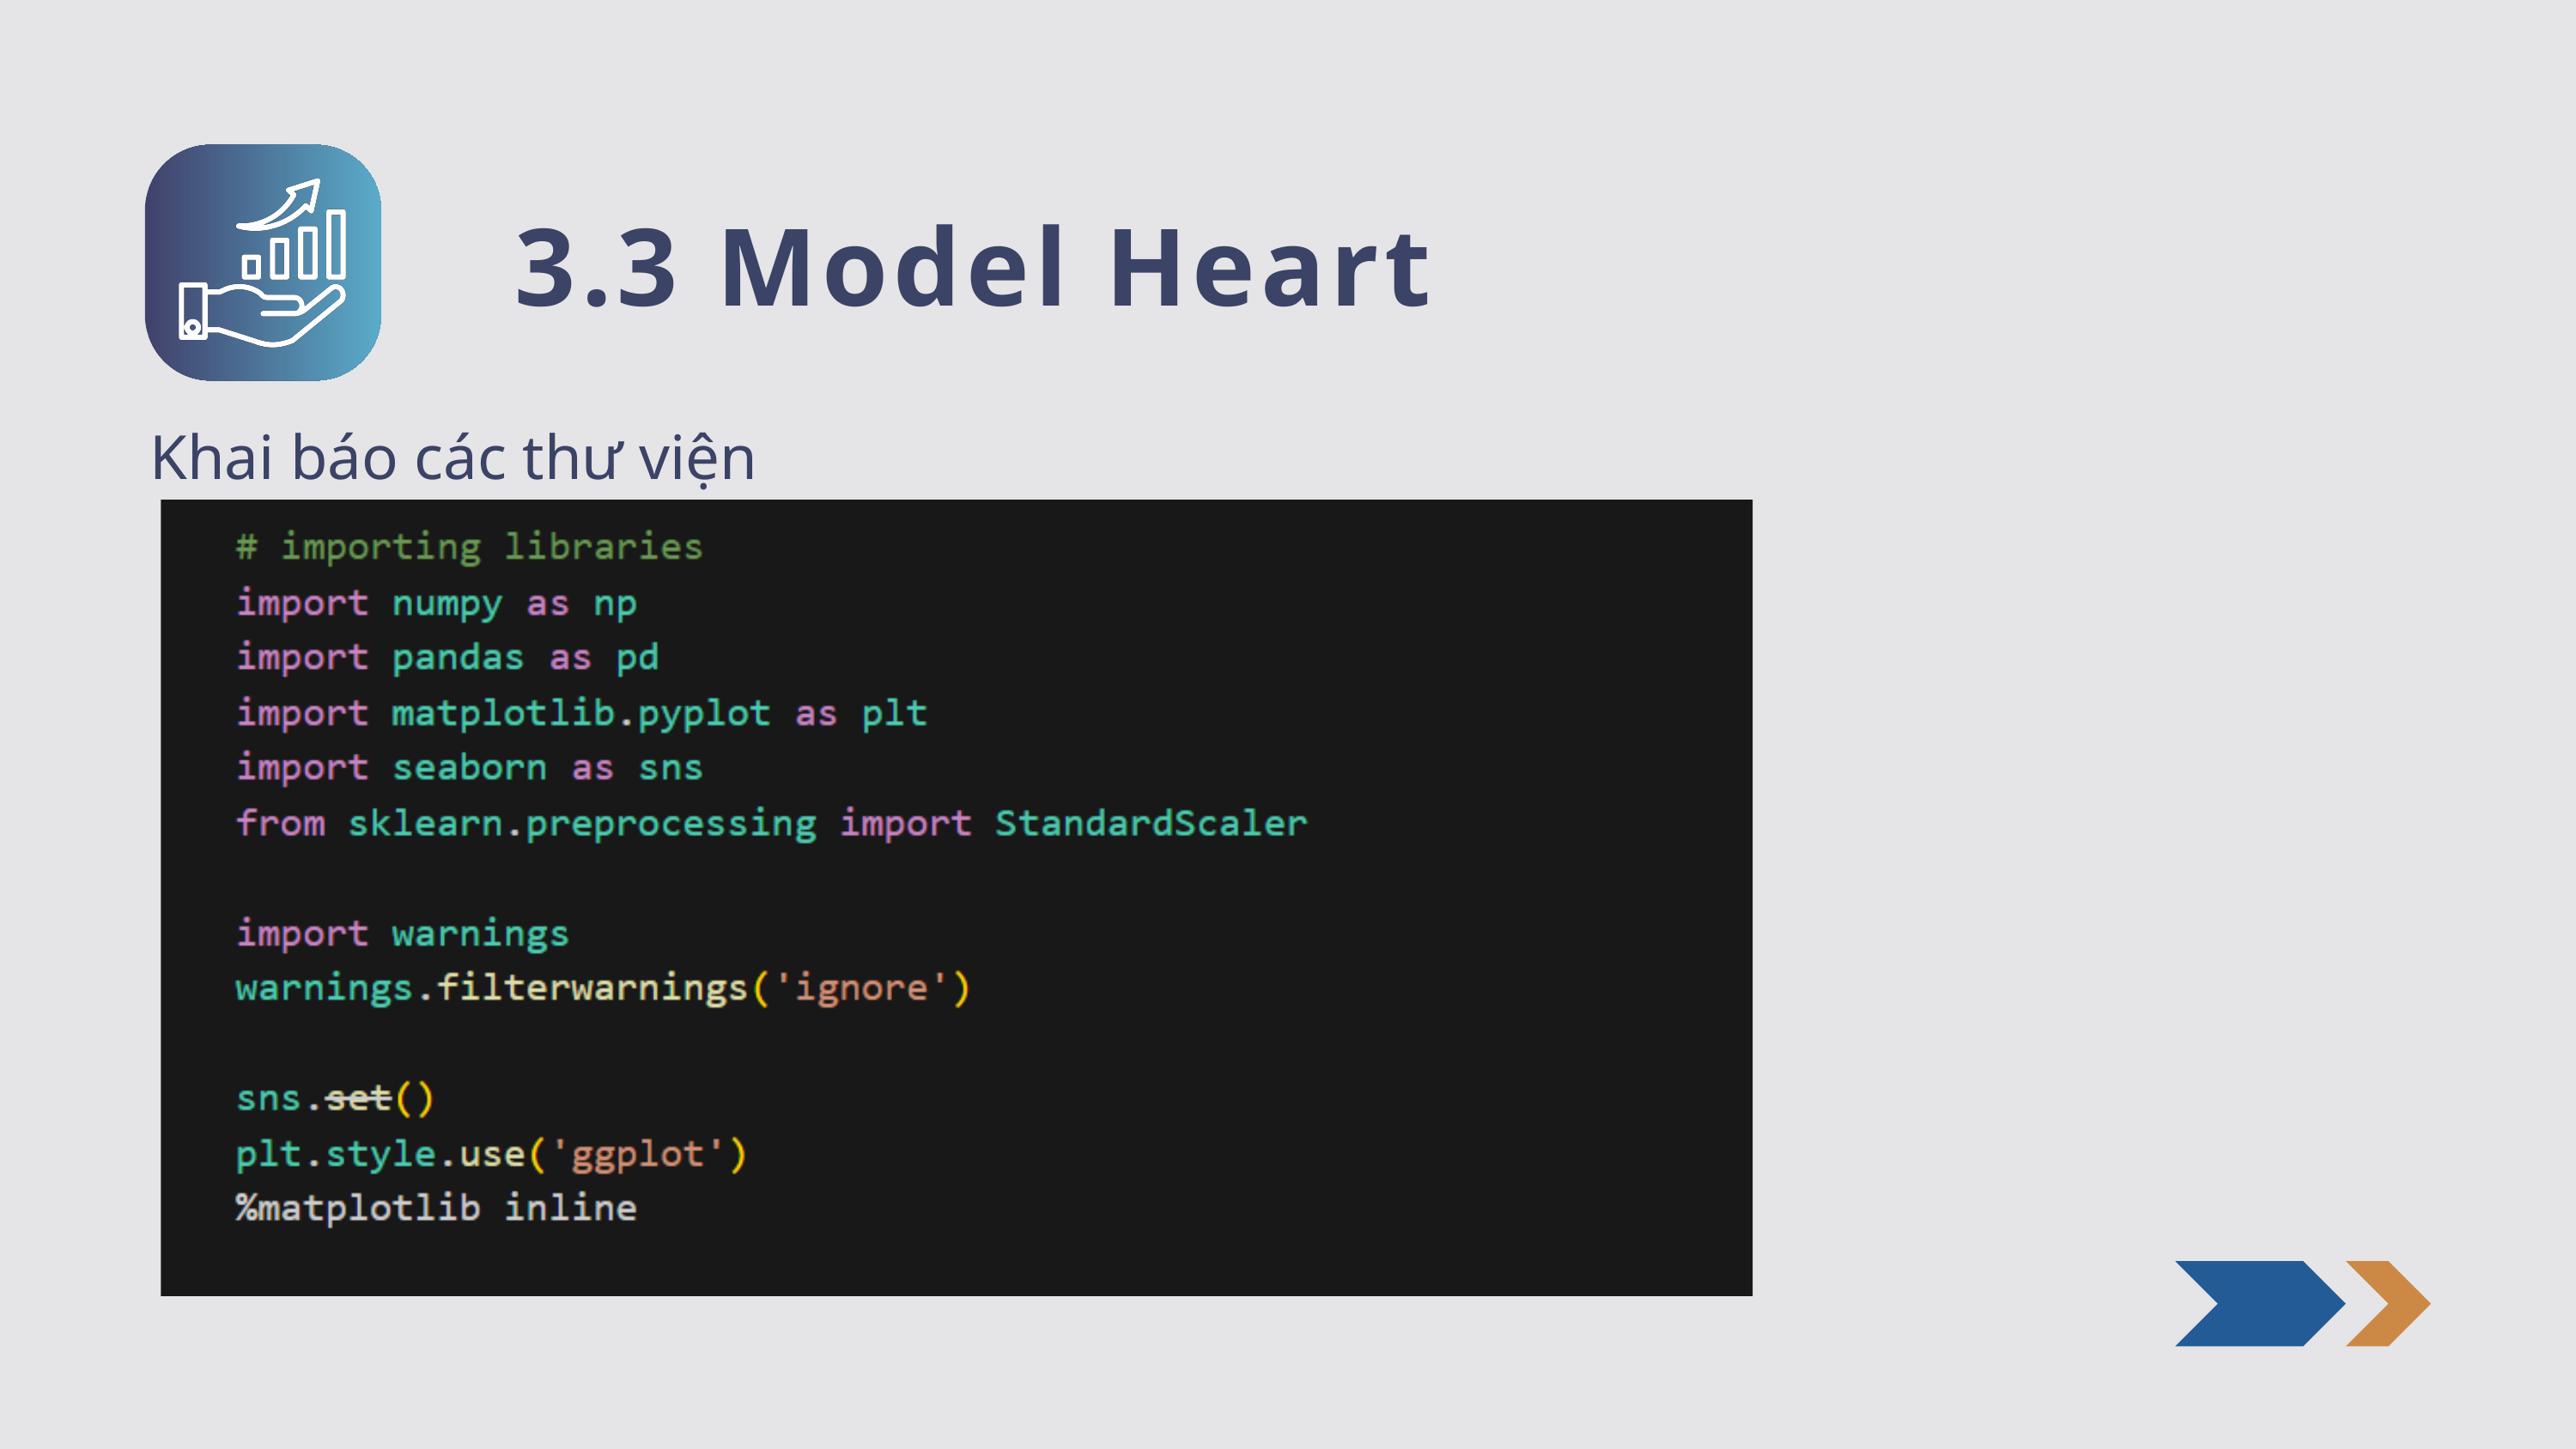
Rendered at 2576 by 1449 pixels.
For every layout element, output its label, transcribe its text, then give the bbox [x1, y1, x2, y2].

text_box 3.3 Model Heart [514, 198, 1842, 327]
text_box Khai báo các thư viện [144, 406, 763, 492]
text_box [161, 500, 1753, 1296]
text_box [144, 144, 382, 381]
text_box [2175, 1260, 2432, 1347]
